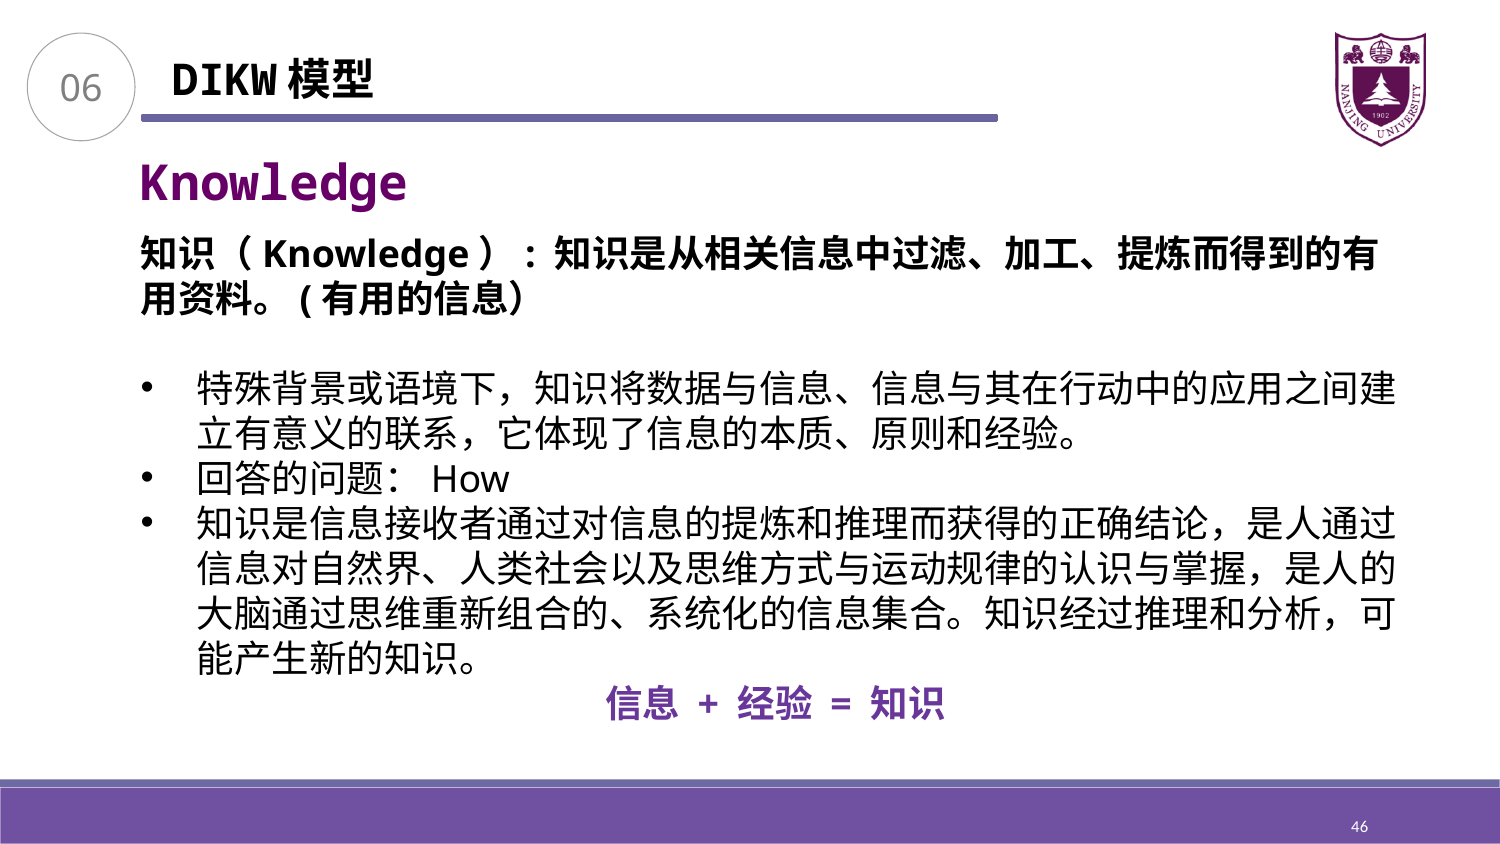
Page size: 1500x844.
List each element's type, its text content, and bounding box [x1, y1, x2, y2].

slide_number 46 [1218, 803, 1380, 844]
text_box [141, 114, 998, 122]
text_box Knowledge [125, 137, 455, 222]
text_box 06 [25, 31, 137, 143]
text_box DIKW模型 [160, 46, 387, 111]
picture [1334, 31, 1427, 147]
text_box 知识（Knowledge）: 知识是从相关信息中过滤、加工、提炼而得到的有用资料。(有用的信息） 特殊背景或语境下，知识将数据与信息、信息与其在行动中的应用之间建立有意义的联系，它体现了信息的本质、原则和经验。 回答的问题：How 知识是信息接收者通过对信息的提炼和推理而获得的正确结论，是人通过信息对自然界、人类社会以及思维方式与运动规律的认识与掌握，是人的大脑通过思维重新组合的、系统化的信息集合。知识经过推理和分析，可能产生新的知识。 信息 + 经验 = 知识 [125, 222, 1426, 772]
